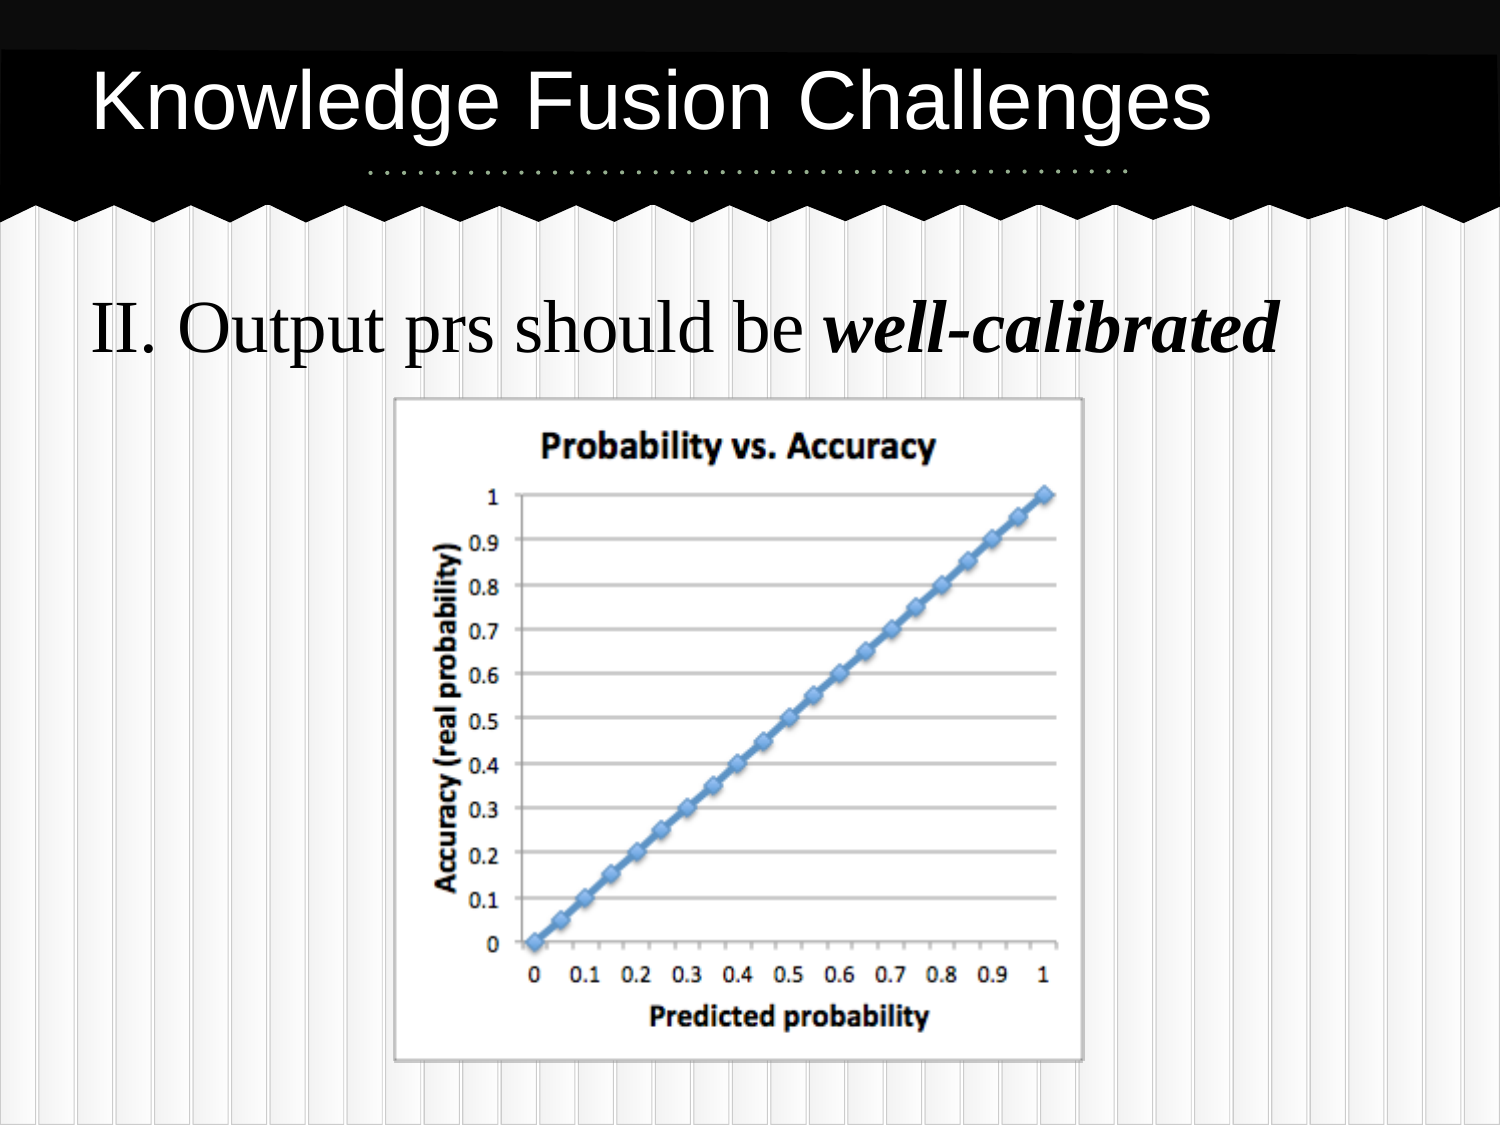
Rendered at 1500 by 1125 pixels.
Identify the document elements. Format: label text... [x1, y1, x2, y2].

picture [393, 397, 1085, 1063]
title Knowledge Fusion Challenges [75, 2, 1425, 191]
list II. Output prs should be well-calibrated [75, 262, 1500, 417]
